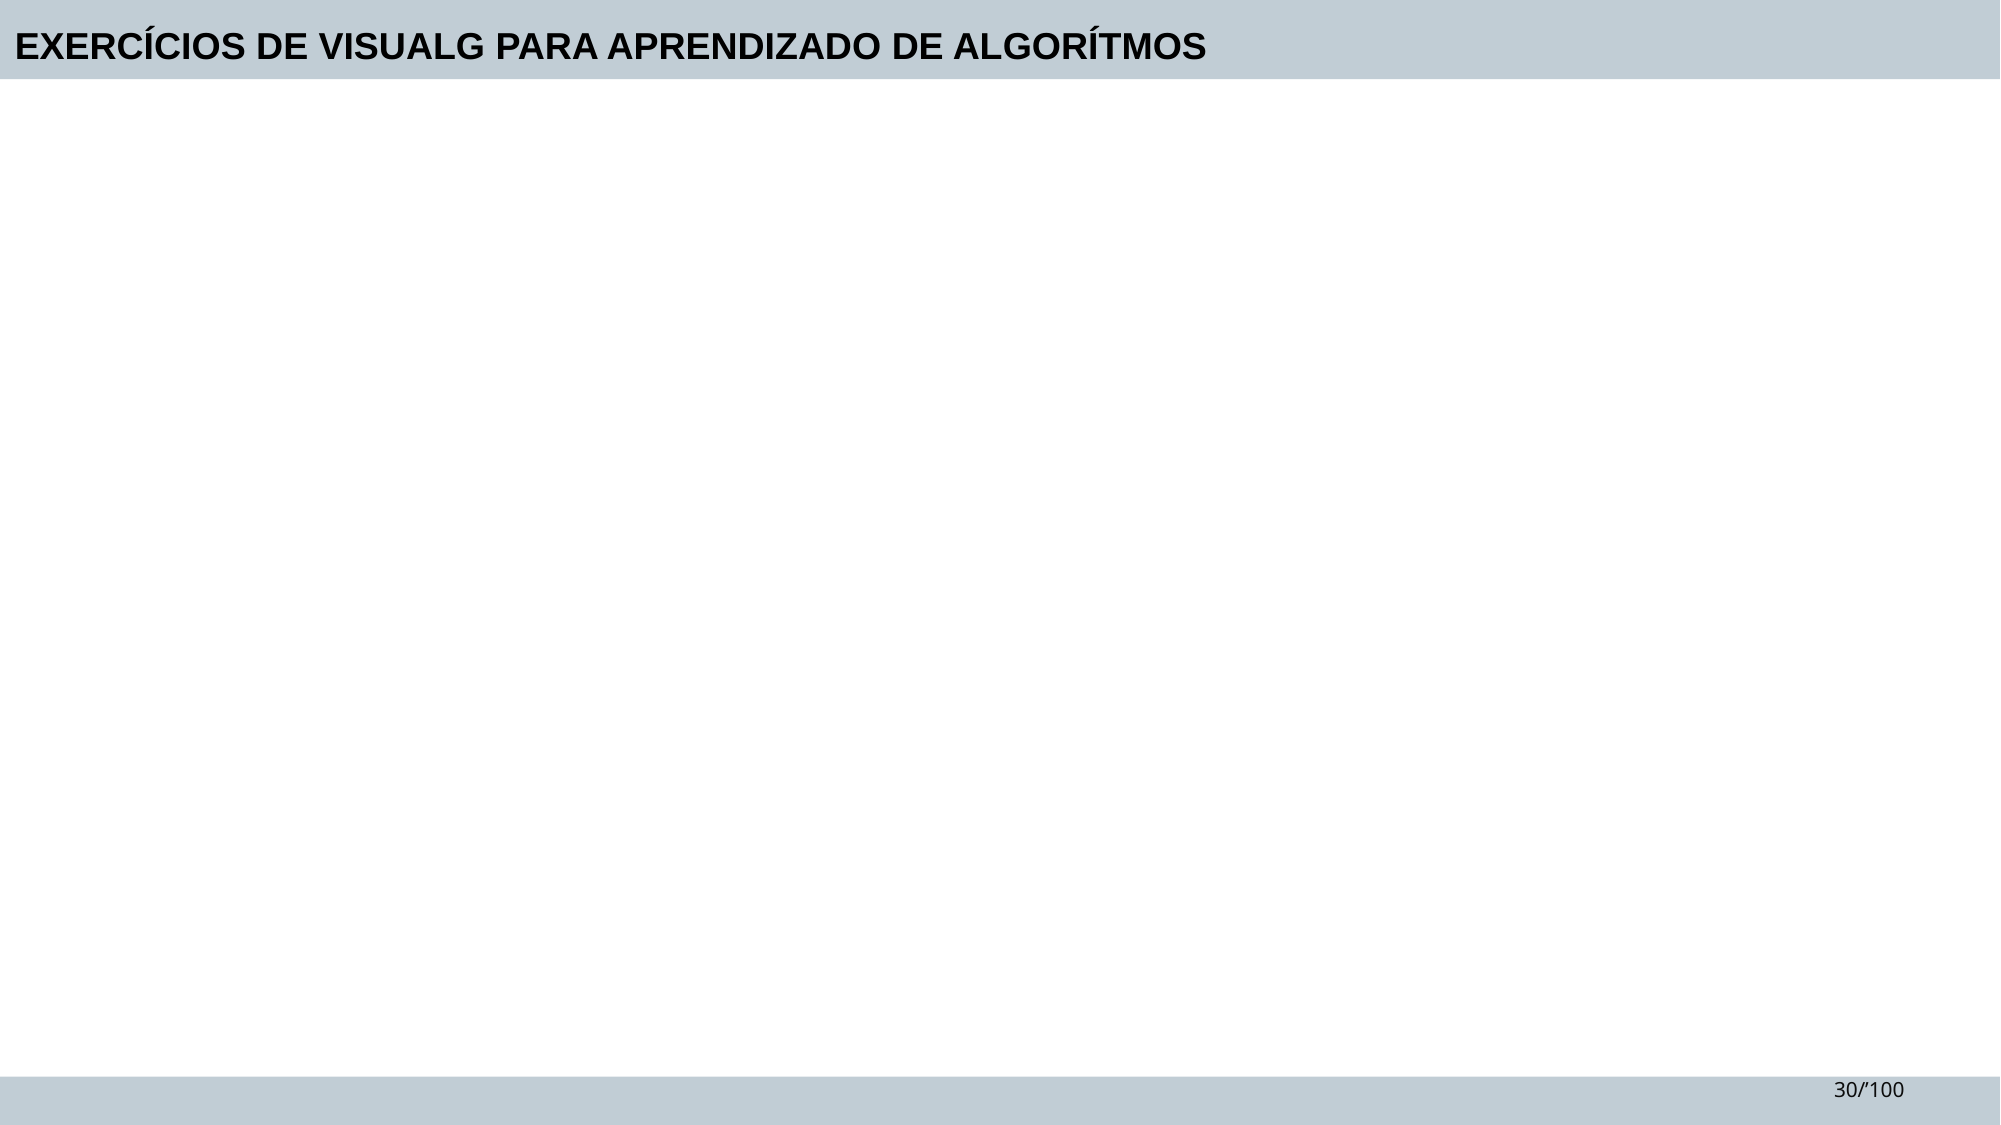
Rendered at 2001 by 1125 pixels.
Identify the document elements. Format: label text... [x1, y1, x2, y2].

text_box EXERCÍCIOS DE VISUALG PARA APRENDIZADO DE ALGORÍTMOS [0, 11, 2000, 75]
